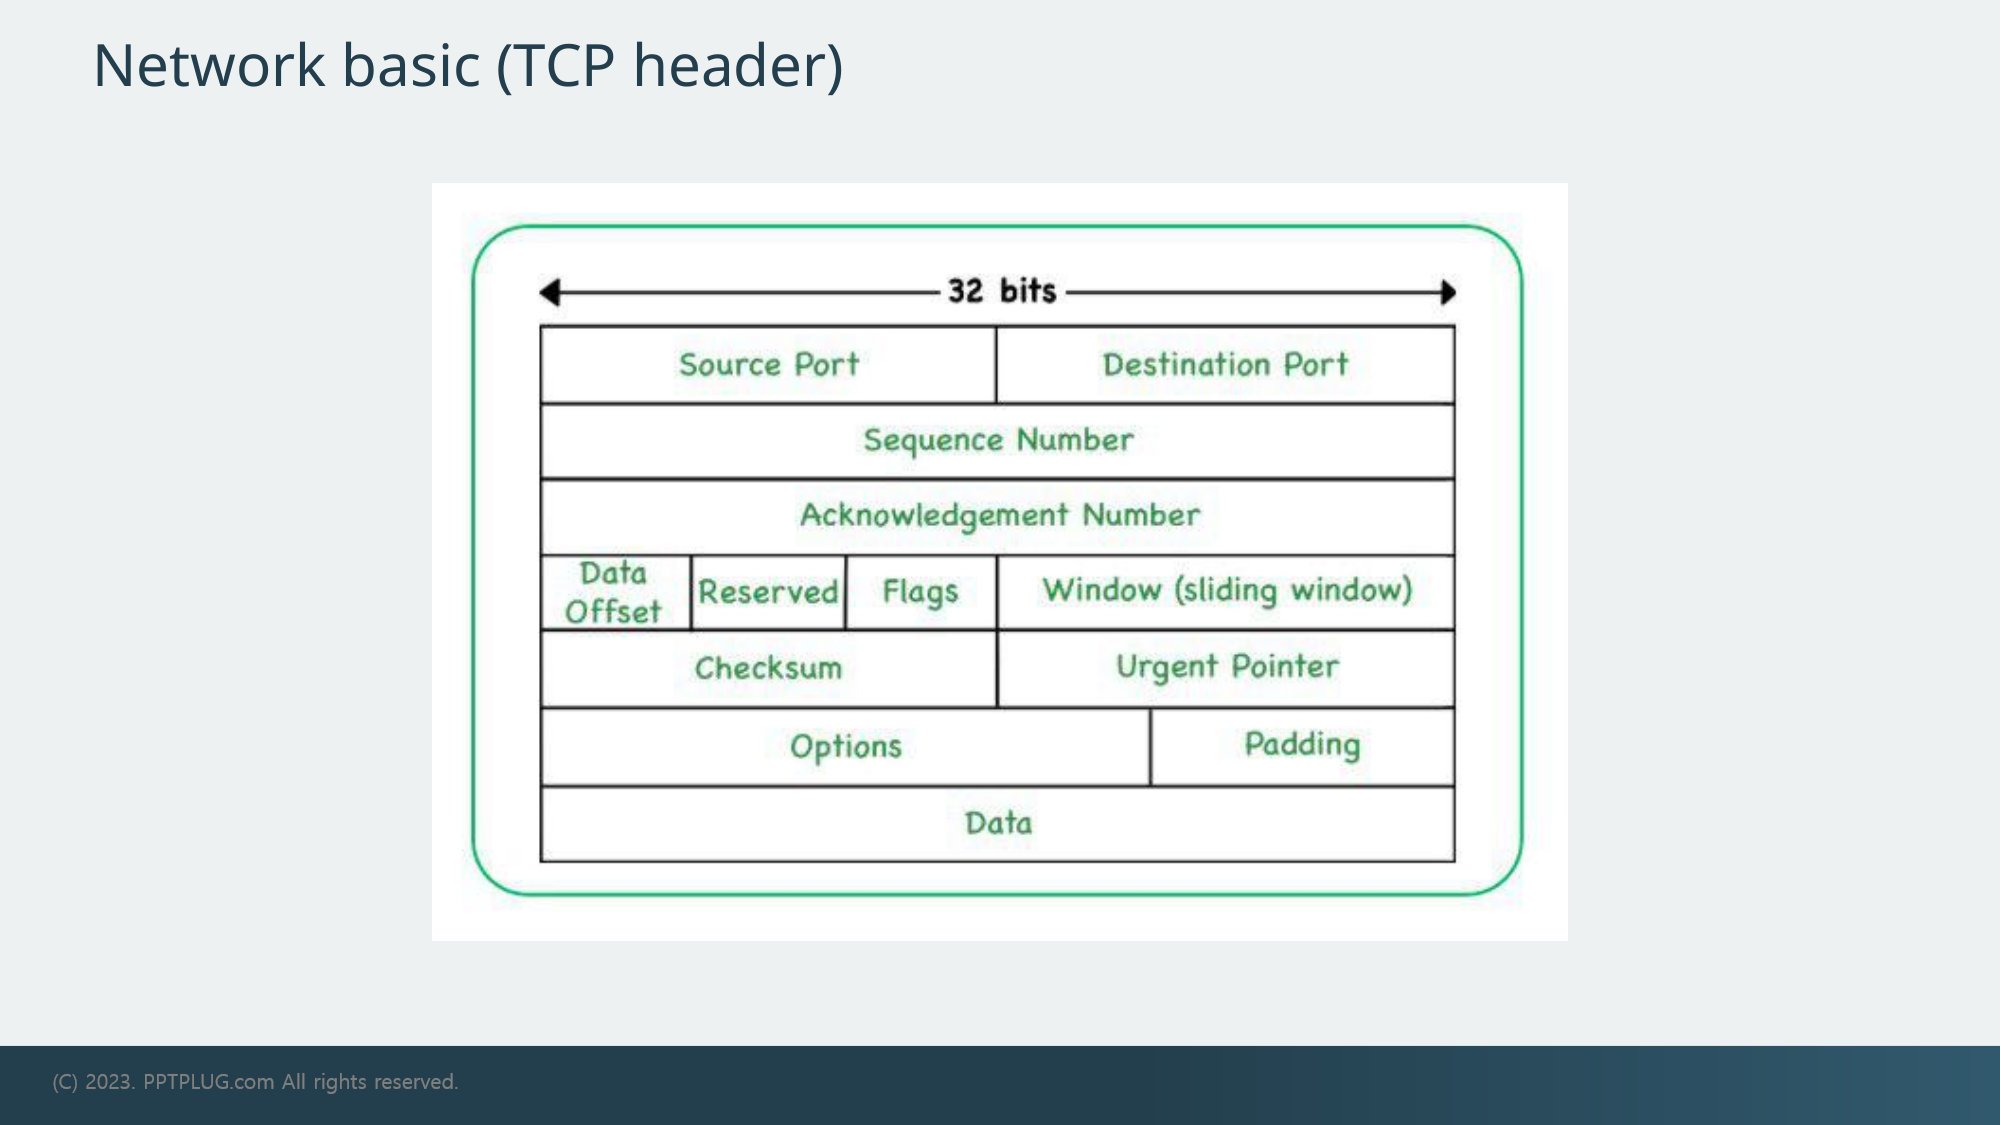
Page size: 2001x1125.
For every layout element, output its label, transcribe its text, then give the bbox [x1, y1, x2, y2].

title Network basic (TCP header) [77, 28, 899, 107]
picture [0, 0, 2000, 1125]
